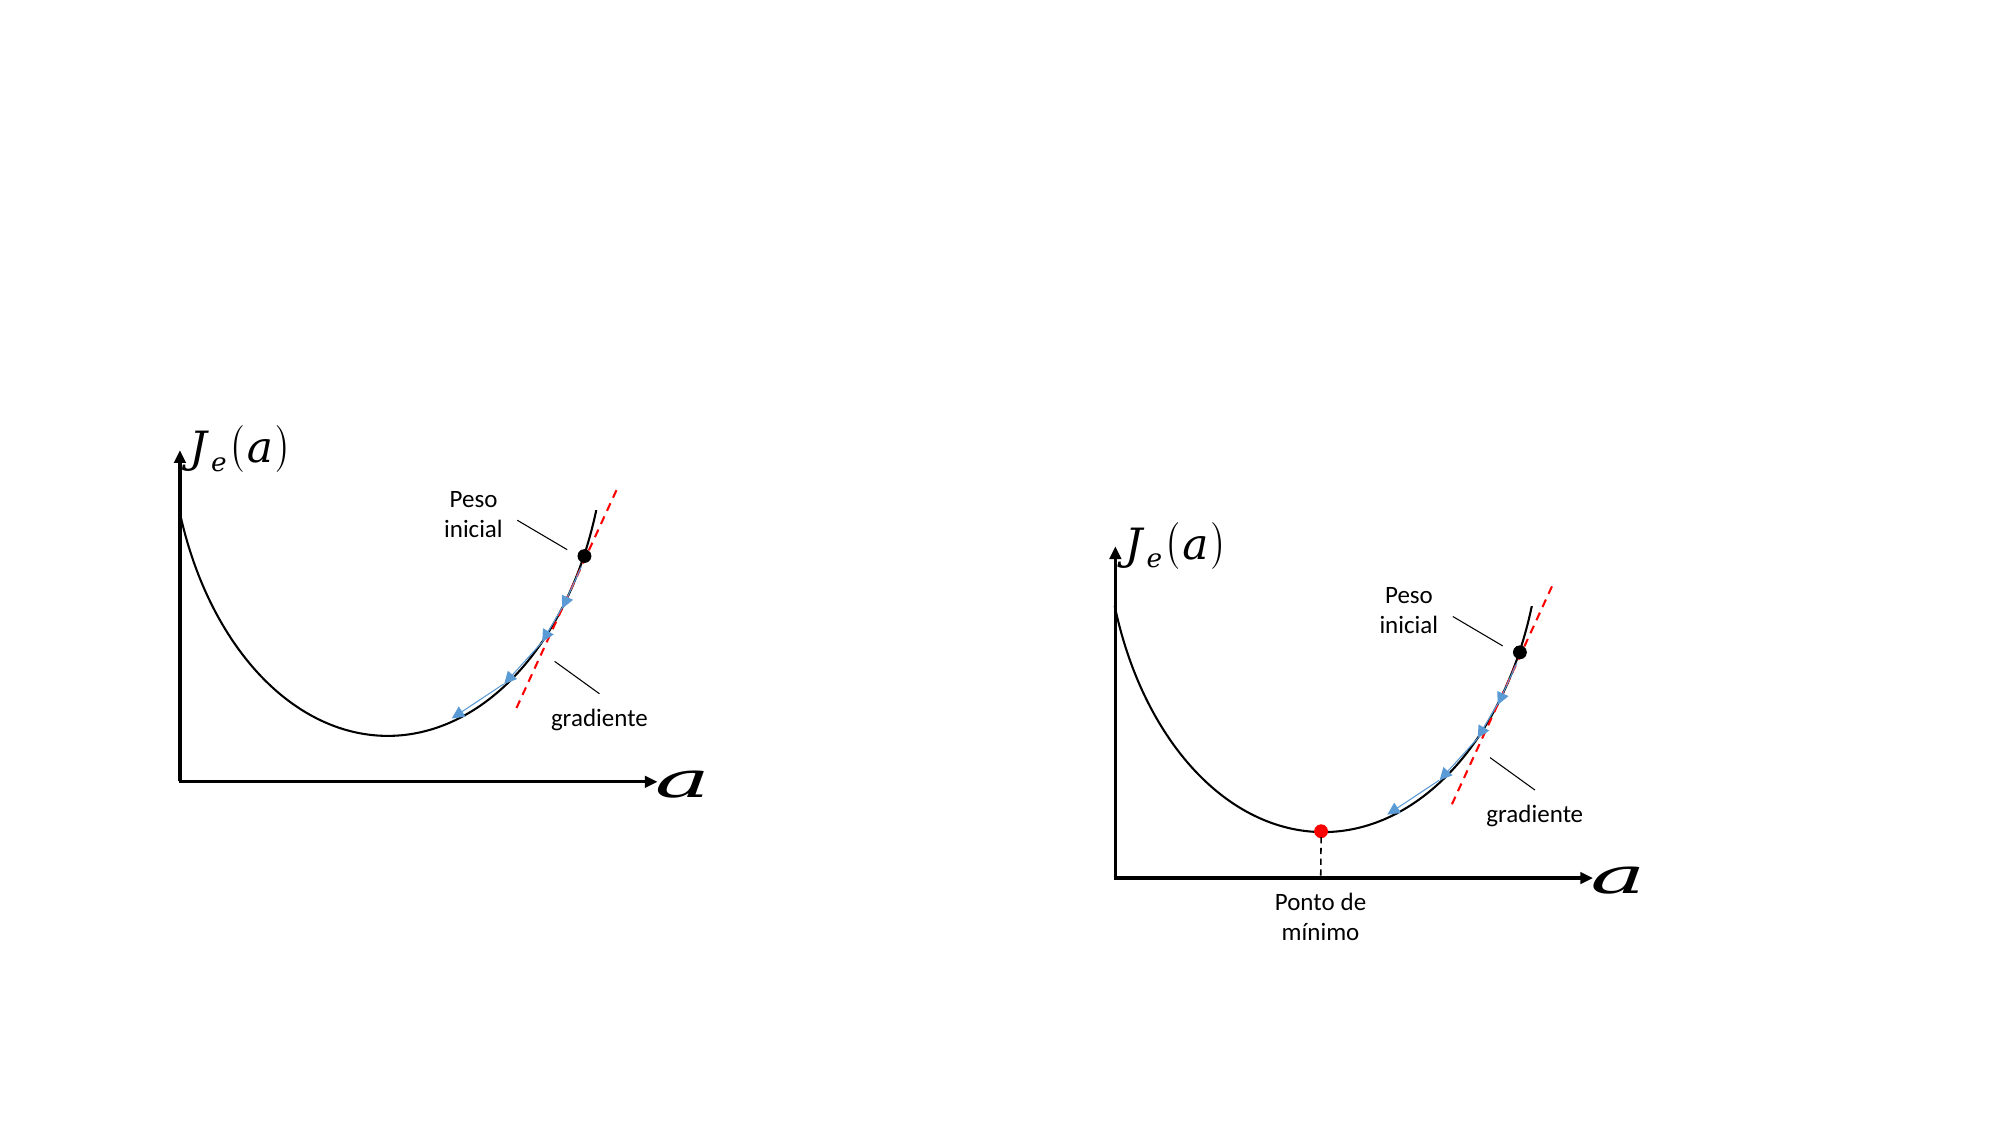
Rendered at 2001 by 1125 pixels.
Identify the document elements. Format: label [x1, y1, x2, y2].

text_box [156, 68, 713, 809]
text_box [1092, 164, 1648, 955]
